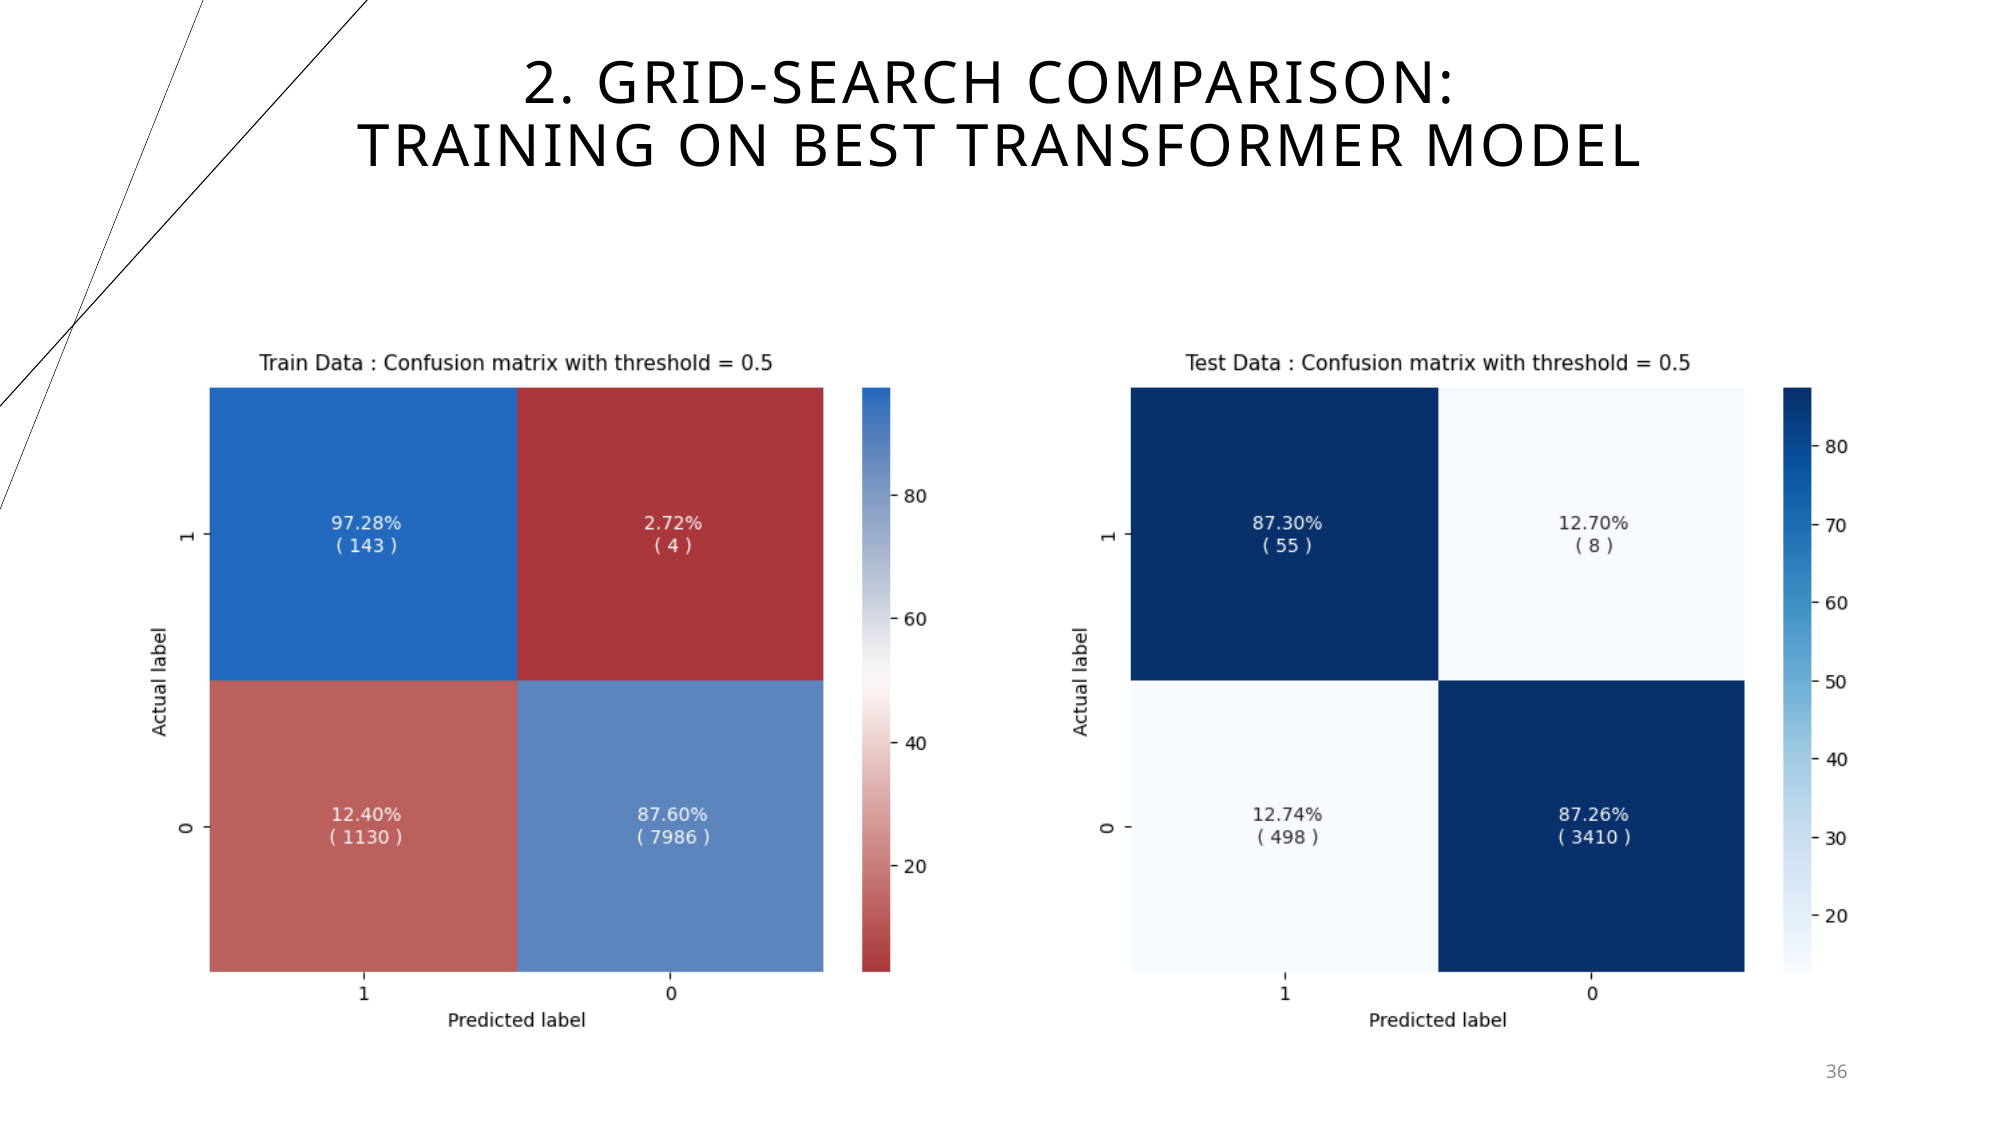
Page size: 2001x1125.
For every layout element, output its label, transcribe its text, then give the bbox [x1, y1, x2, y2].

picture [139, 341, 1861, 1043]
title 2. Grid-search comparison: training on best transformer model [309, 7, 1691, 225]
slide_number 36 [1412, 1042, 1863, 1103]
